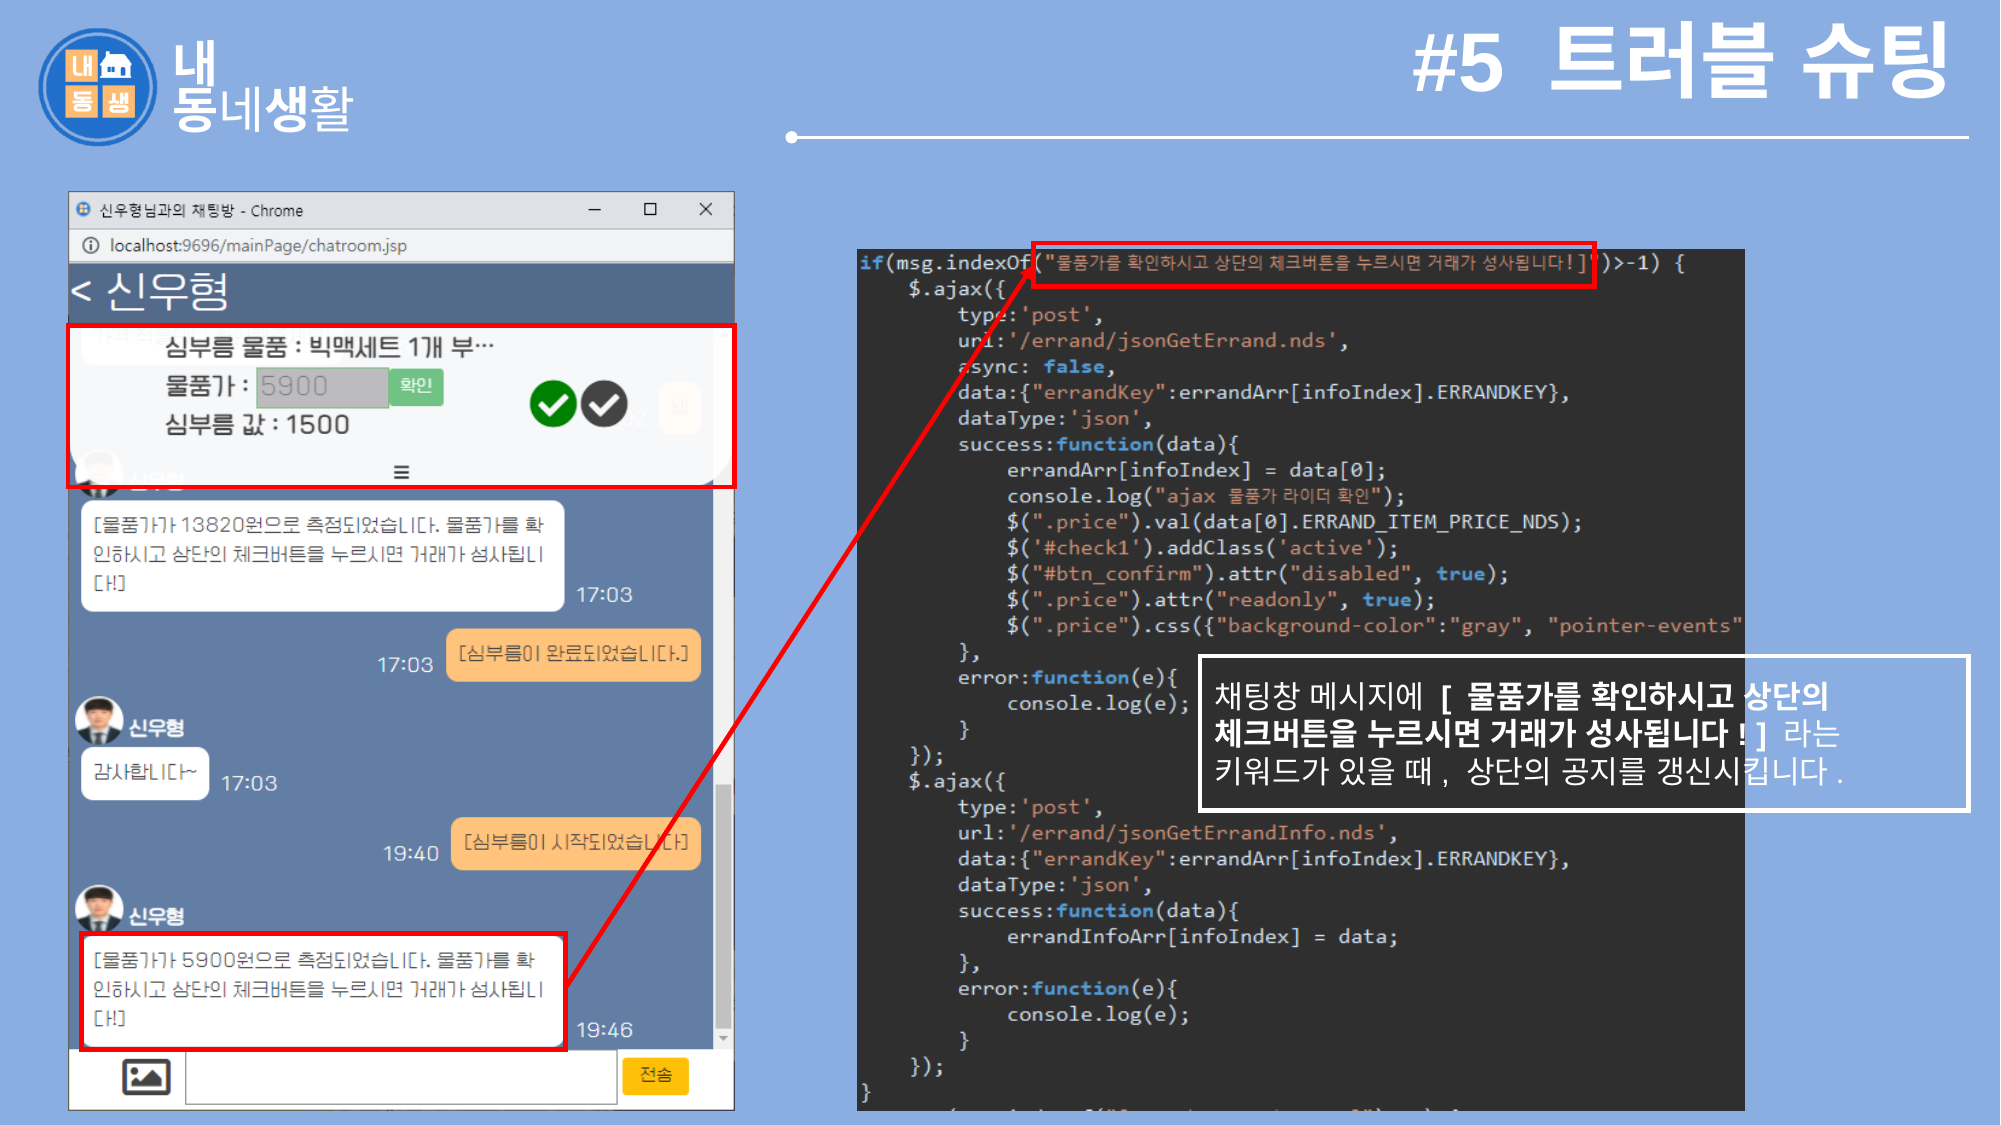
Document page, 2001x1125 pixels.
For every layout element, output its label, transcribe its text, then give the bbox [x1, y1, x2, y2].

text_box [20, 10, 491, 164]
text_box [67, 191, 1745, 1111]
text_box 채팅창 메시지에 [ 물품가를 확인하시고 상단의 체크버튼을 누르시면 거래가 성사됩니다! ] 라는 키워드가 있을 때, 상단의 공지를 갱신시킵니다. [1745, 655, 1970, 812]
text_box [778, 0, 1982, 225]
